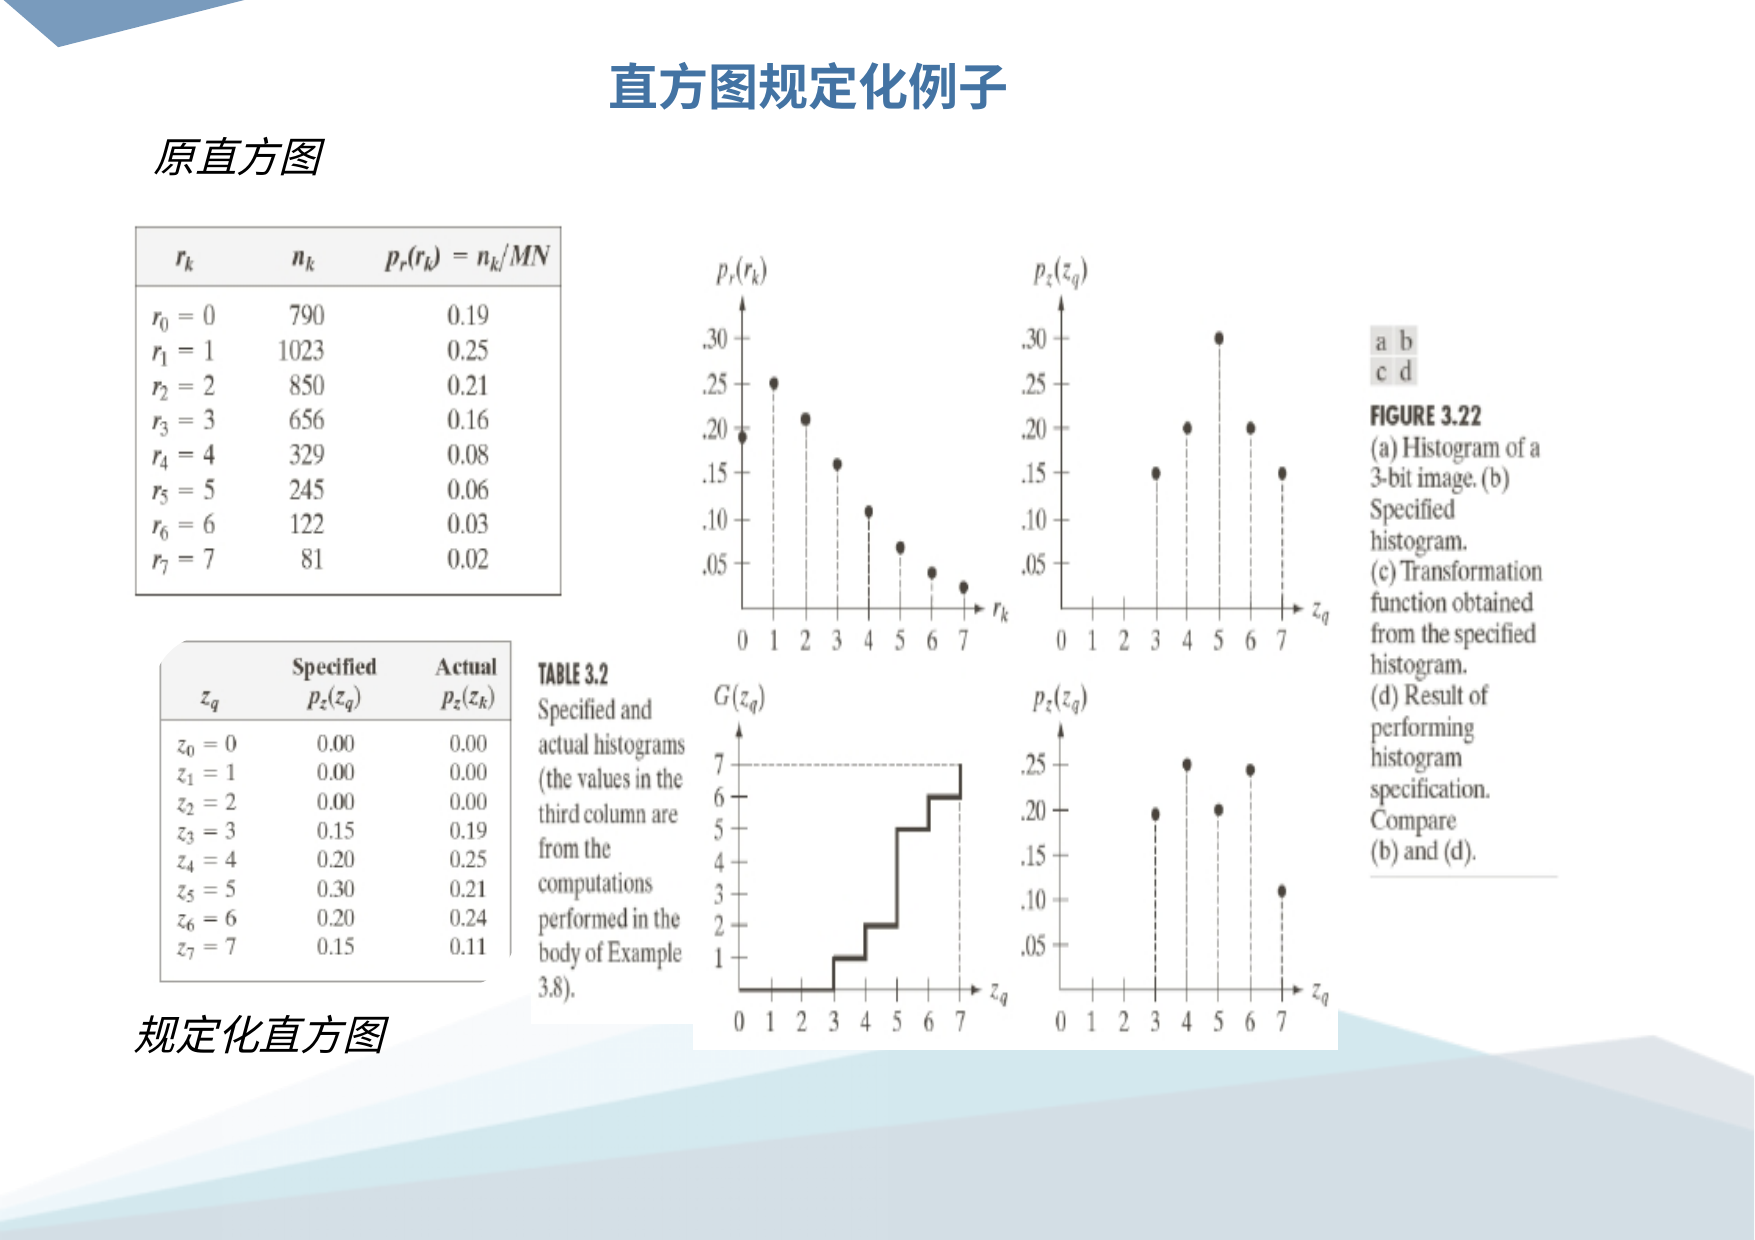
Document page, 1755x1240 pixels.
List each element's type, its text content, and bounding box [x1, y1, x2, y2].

picture [0, 243, 1755, 1240]
picture [1362, 319, 1561, 890]
text_box 原直方图 [138, 137, 336, 189]
text_box 直方图规定化例子 [608, 76, 1009, 124]
text_box [3, 0, 245, 48]
picture [125, 221, 568, 602]
